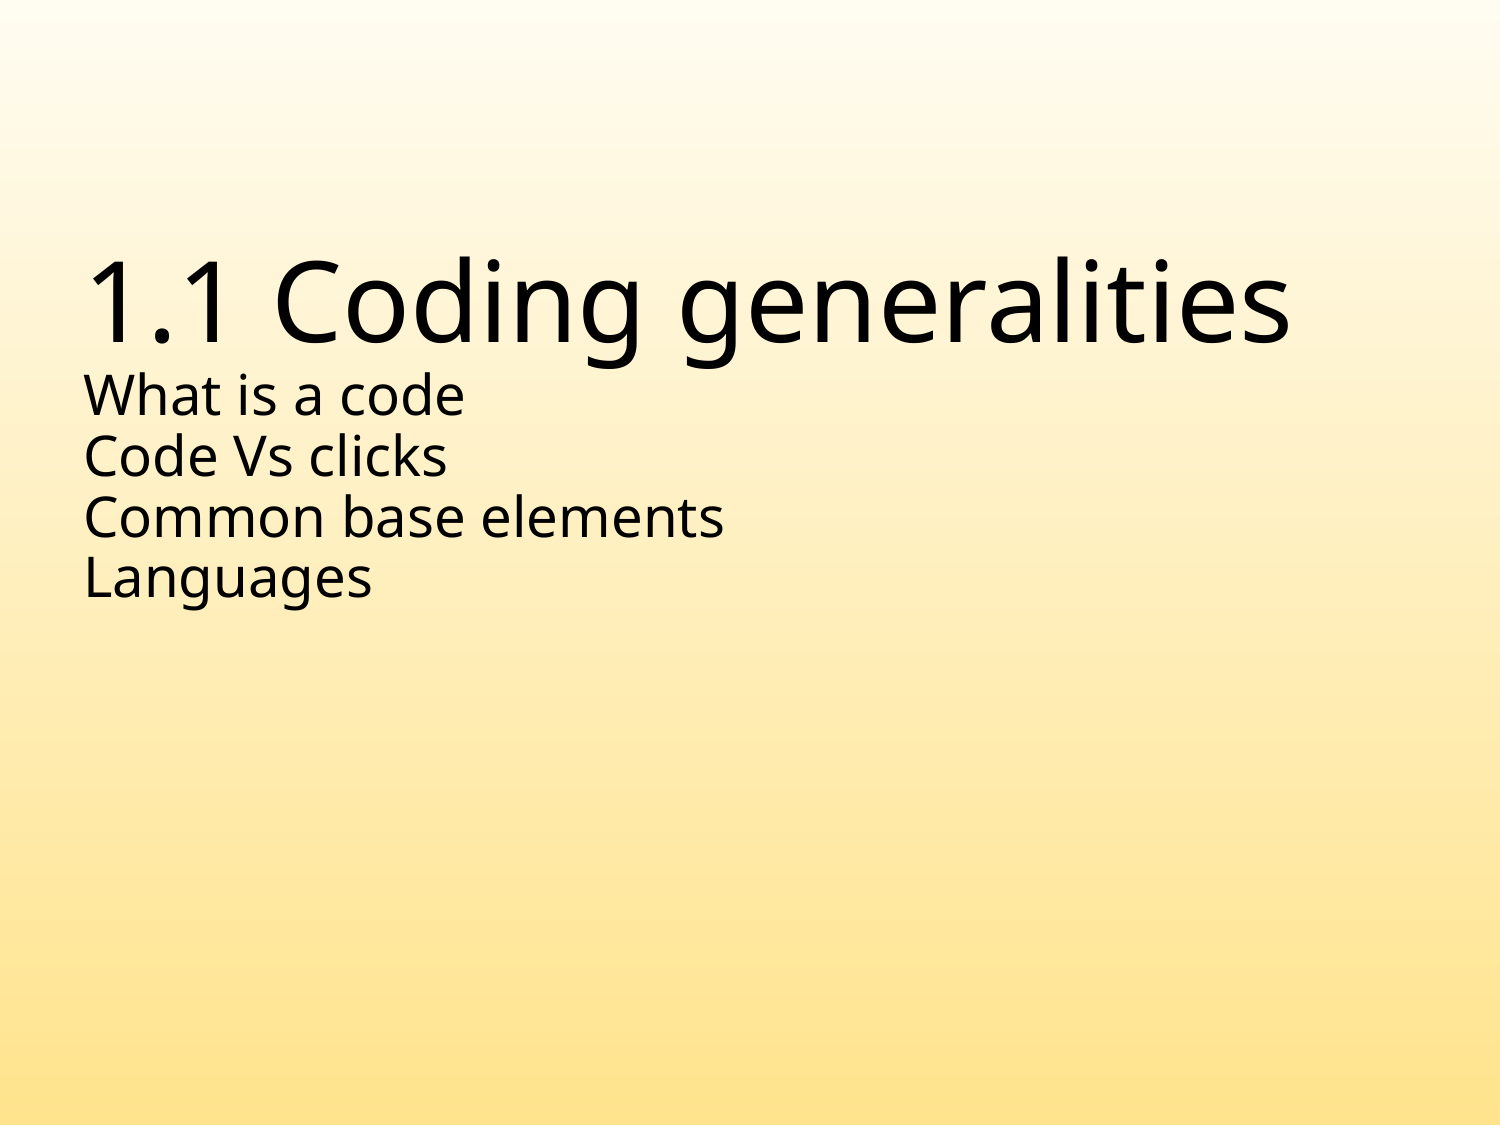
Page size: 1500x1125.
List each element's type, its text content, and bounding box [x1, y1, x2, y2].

title 1.1 Coding generalities What is a code Code Vs clicks Common base elements Languages [68, 88, 1362, 874]
